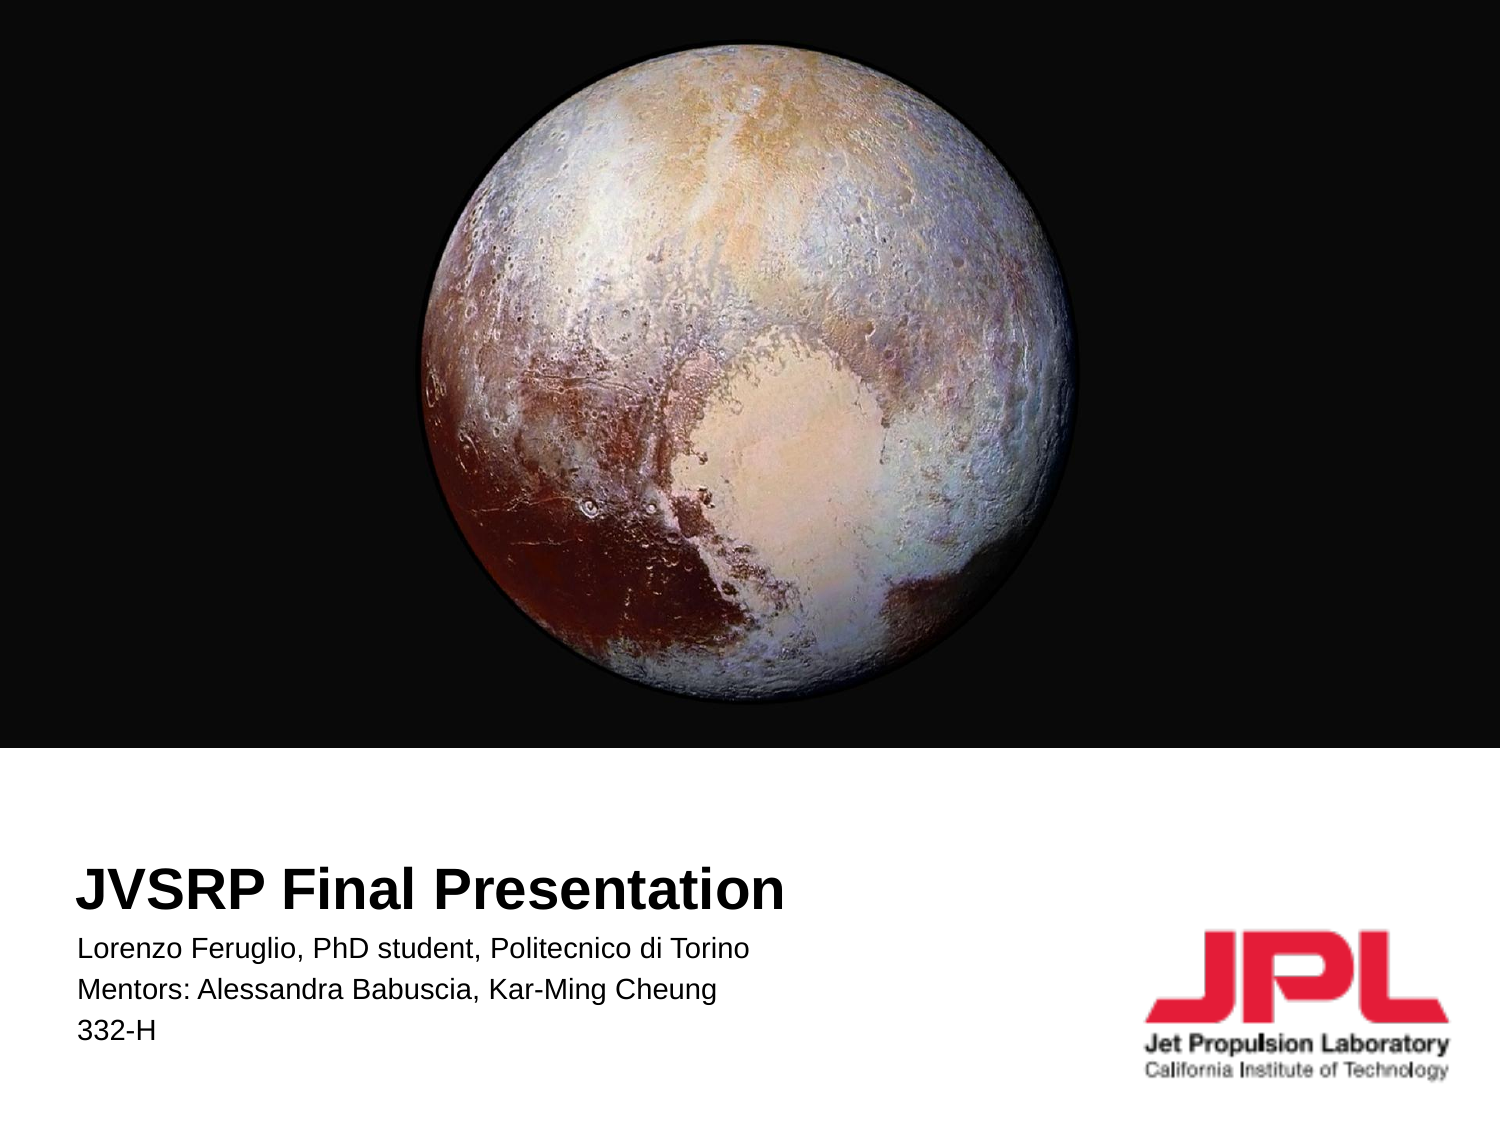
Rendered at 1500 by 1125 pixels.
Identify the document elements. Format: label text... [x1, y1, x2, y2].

list Lorenzo Feruglio, PhD student, Politecnico di Torino Mentors: Alessandra Babuscia, Kar-Ming Cheung 332-H [62, 921, 1293, 1054]
list JVSRP Final Presentation [60, 843, 1295, 914]
picture [0, 0, 1500, 749]
